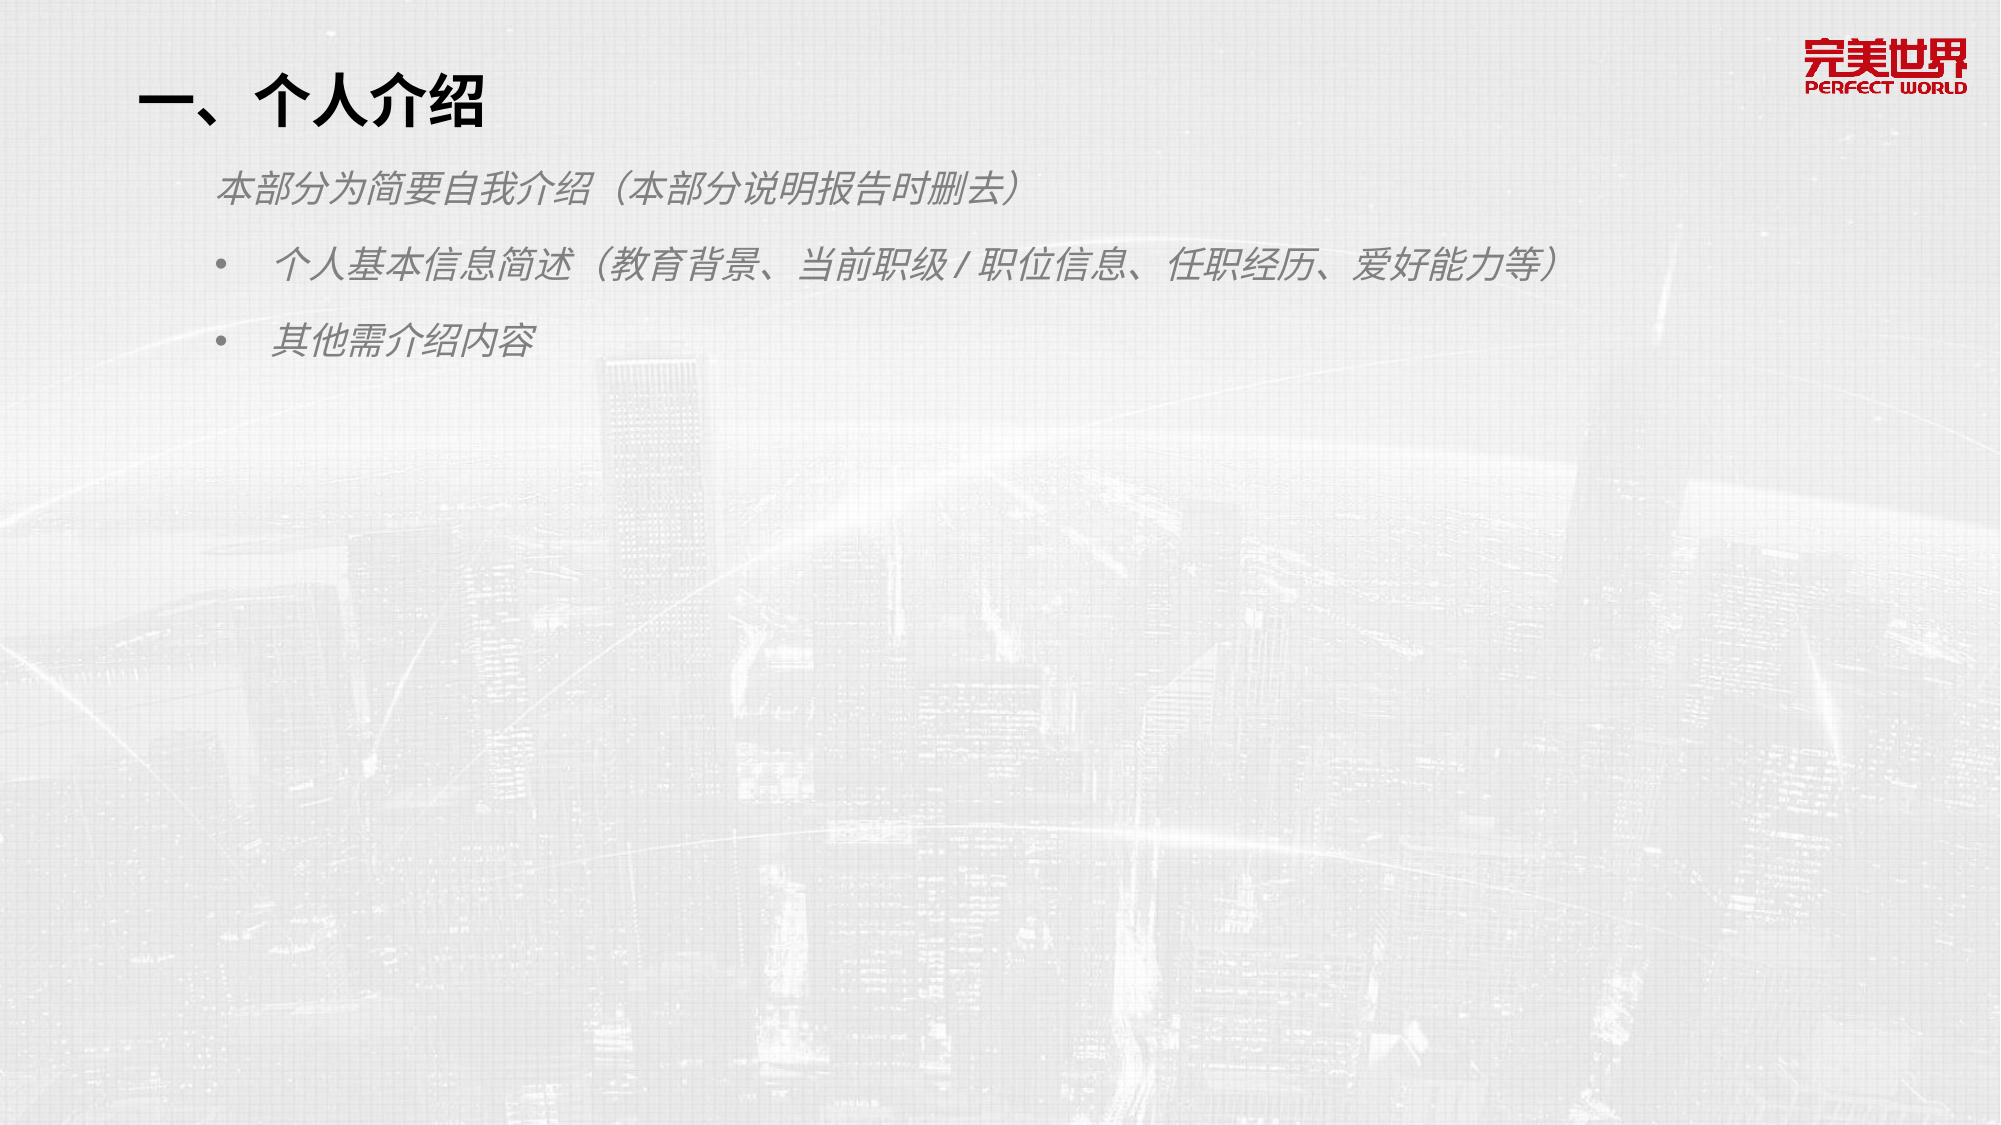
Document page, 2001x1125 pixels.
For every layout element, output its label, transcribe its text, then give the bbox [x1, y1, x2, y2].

text_box 本部分为简要自我介绍（本部分说明报告时删去） 个人基本信息简述（教育背景、当前职级/职位信息、任职经历、爱好能力等） 其他需介绍内容 [212, 162, 1863, 363]
title 一、个人介绍 [137, 62, 670, 253]
picture [0, 0, 2000, 1125]
